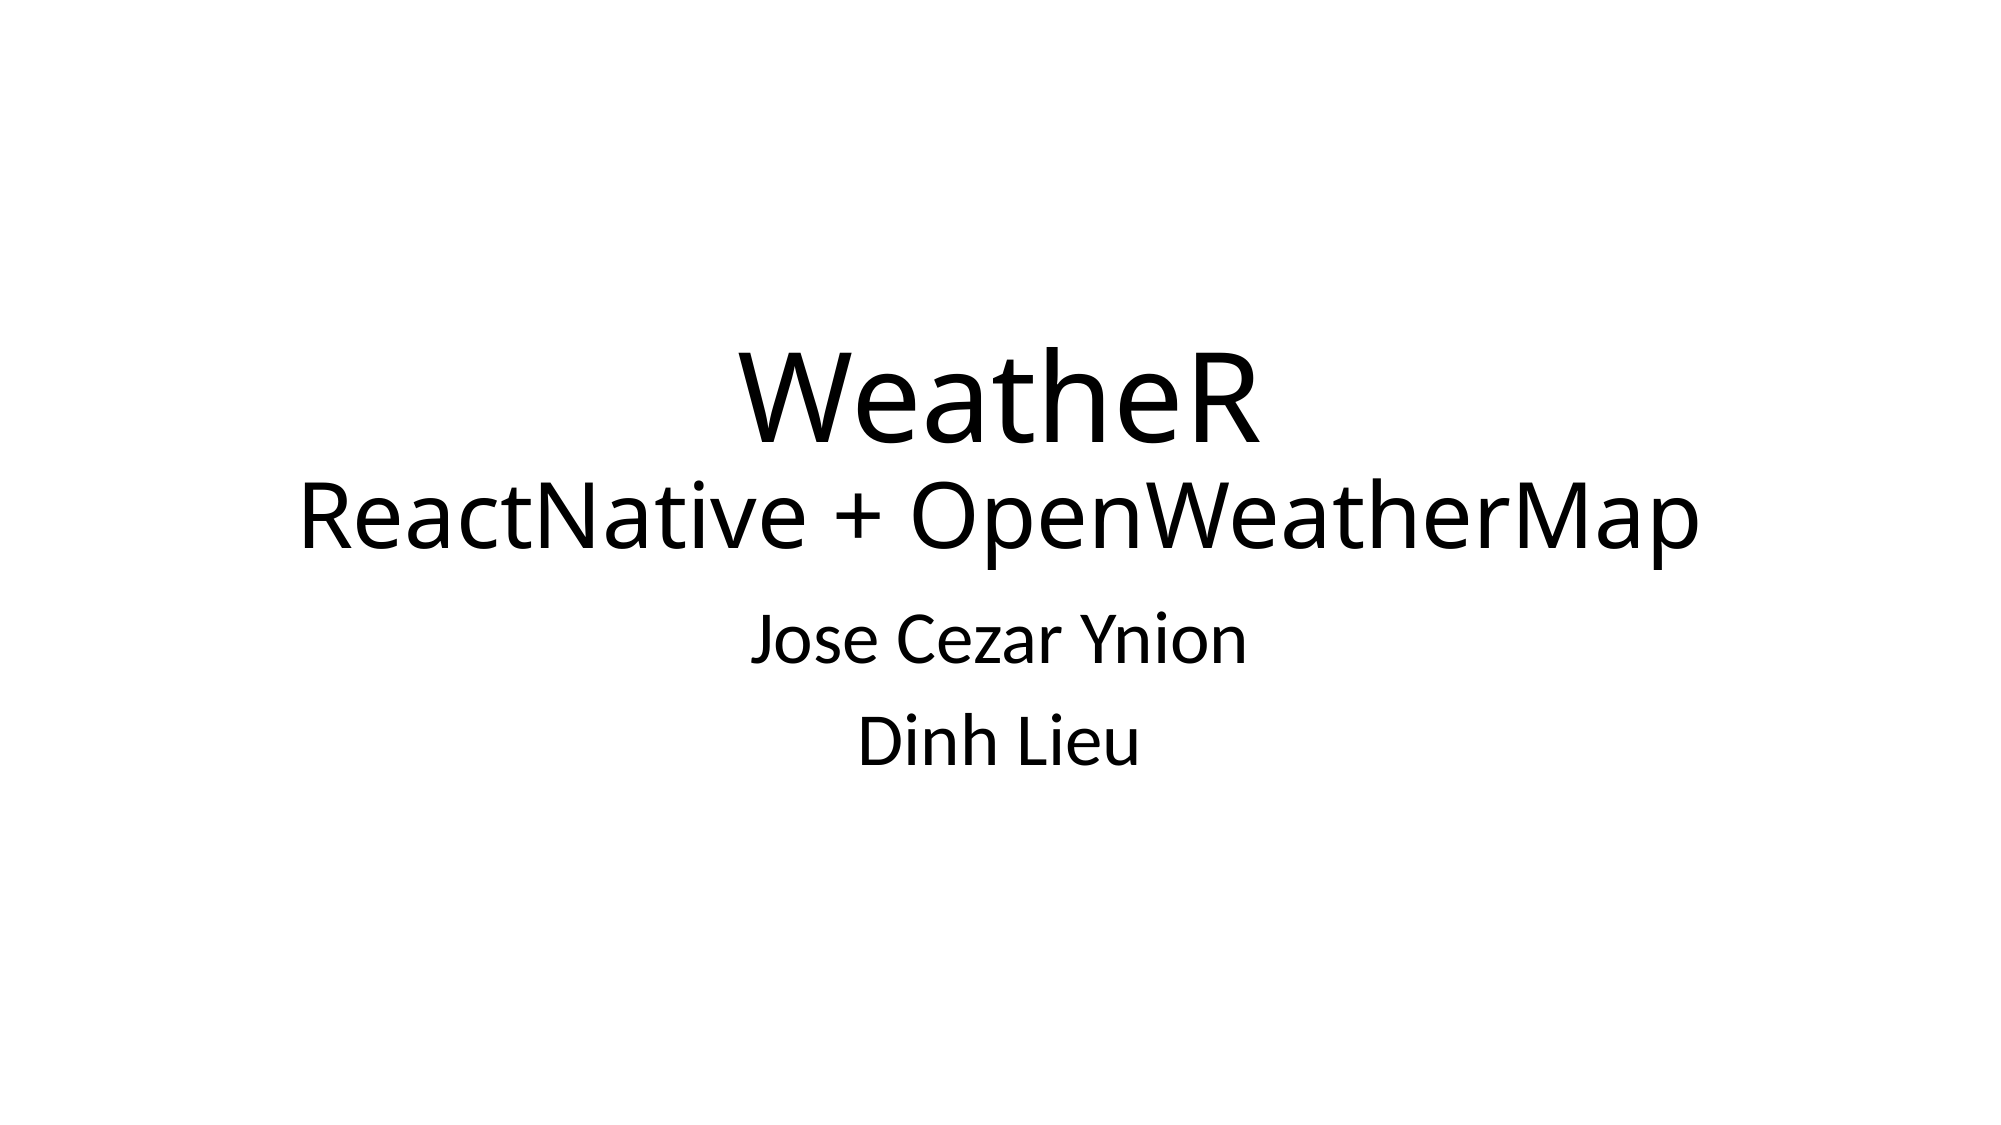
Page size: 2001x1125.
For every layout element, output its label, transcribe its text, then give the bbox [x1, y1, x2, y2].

title WeatheR ReactNative + OpenWeatherMap [249, 184, 1750, 576]
subtitle Jose Cezar Ynion Dinh Lieu [249, 590, 1750, 863]
